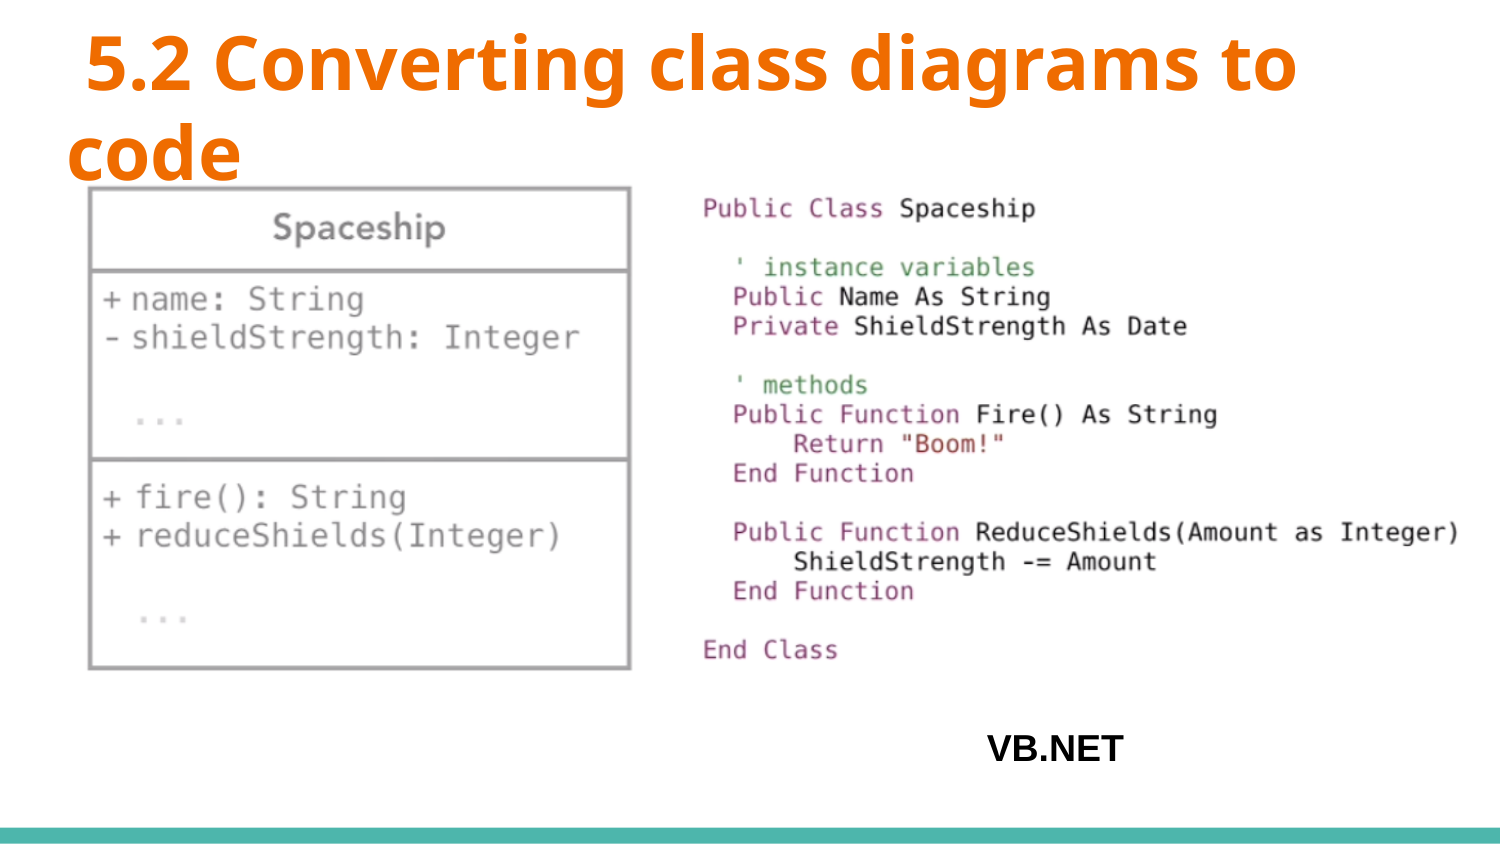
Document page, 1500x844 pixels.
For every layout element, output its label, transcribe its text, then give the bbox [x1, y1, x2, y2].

text_box VB.NET [971, 709, 1143, 791]
picture [661, 171, 1474, 688]
title 5.2 Converting class diagrams to code [51, 0, 1449, 116]
picture [81, 182, 640, 677]
